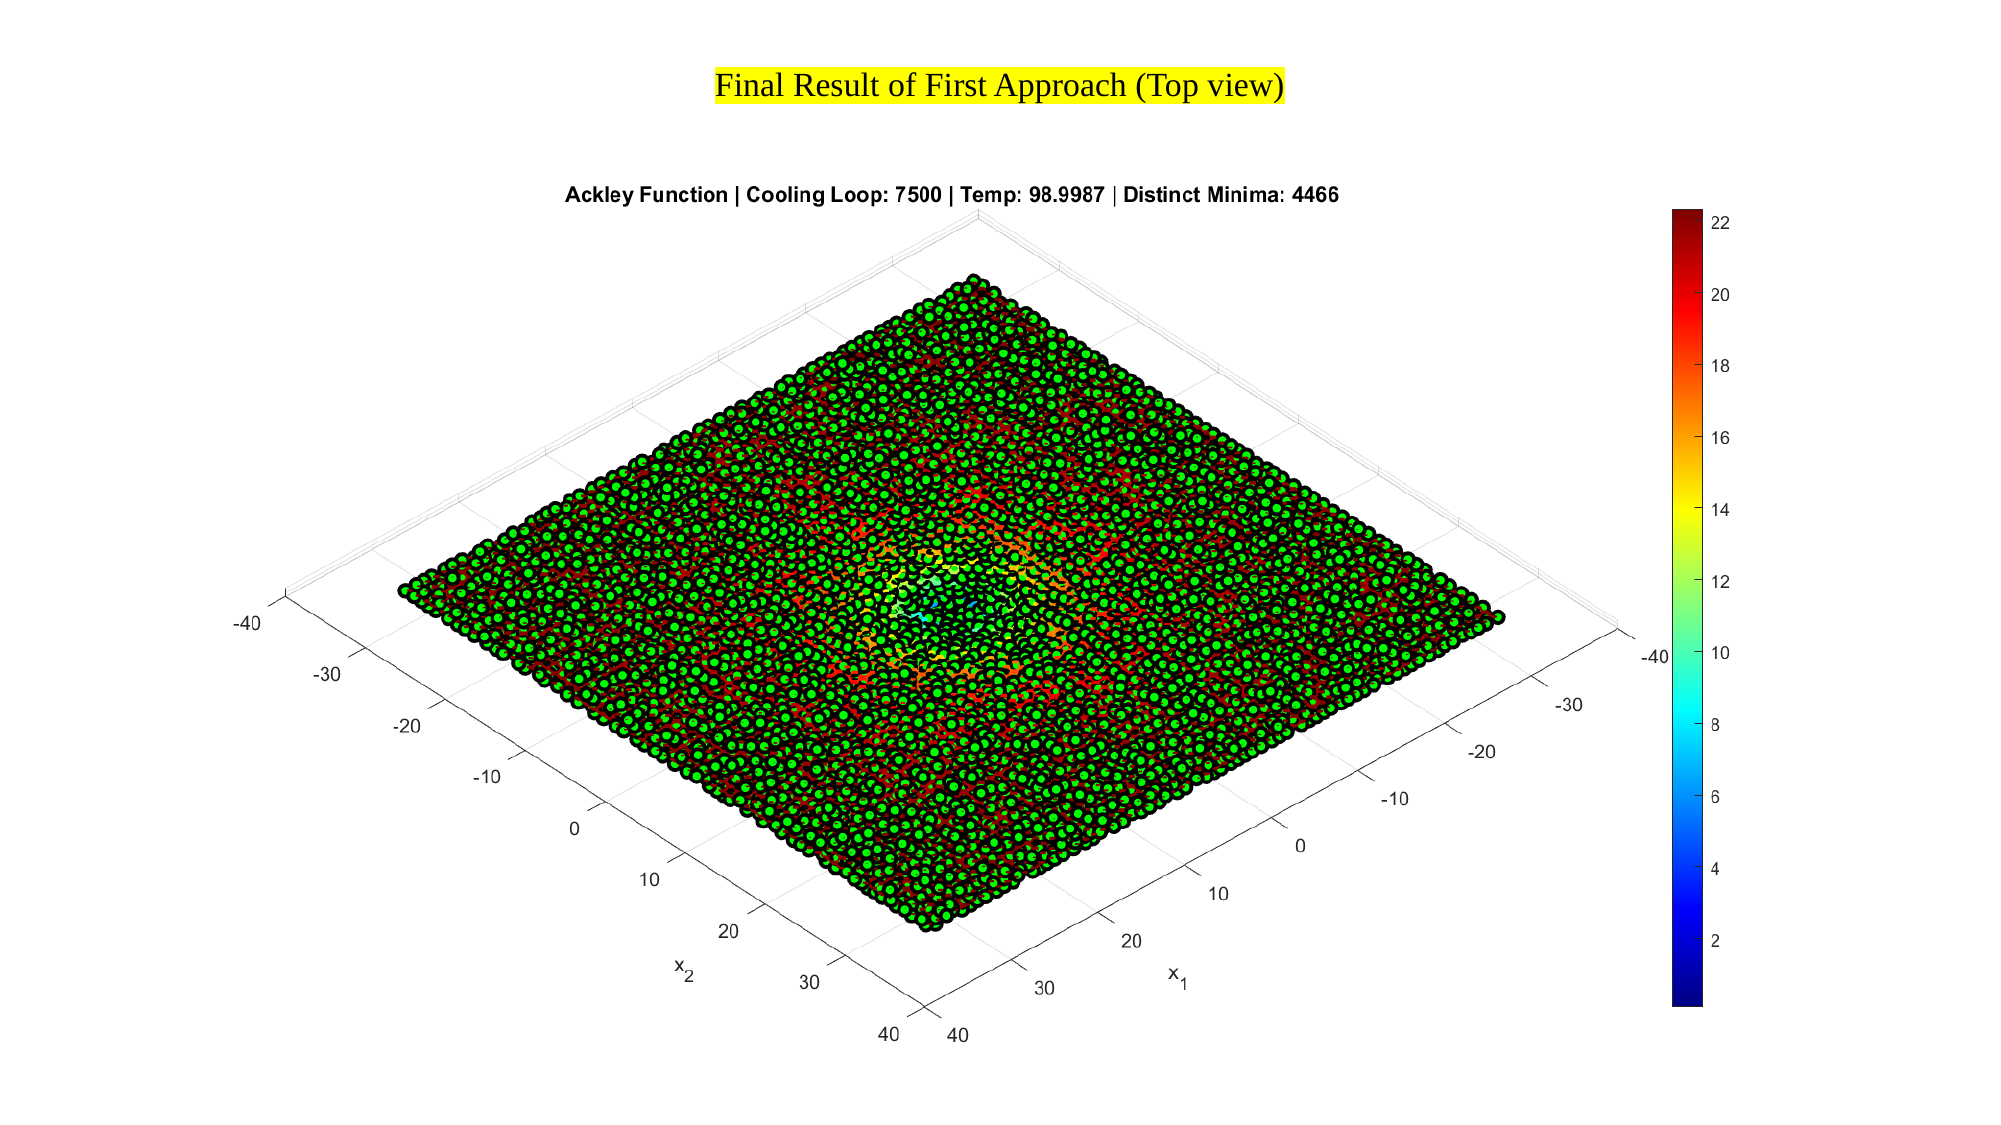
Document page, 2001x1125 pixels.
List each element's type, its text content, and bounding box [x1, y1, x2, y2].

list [61, 135, 1904, 1115]
title Final Result of First Approach (Top view) [137, 59, 1863, 112]
